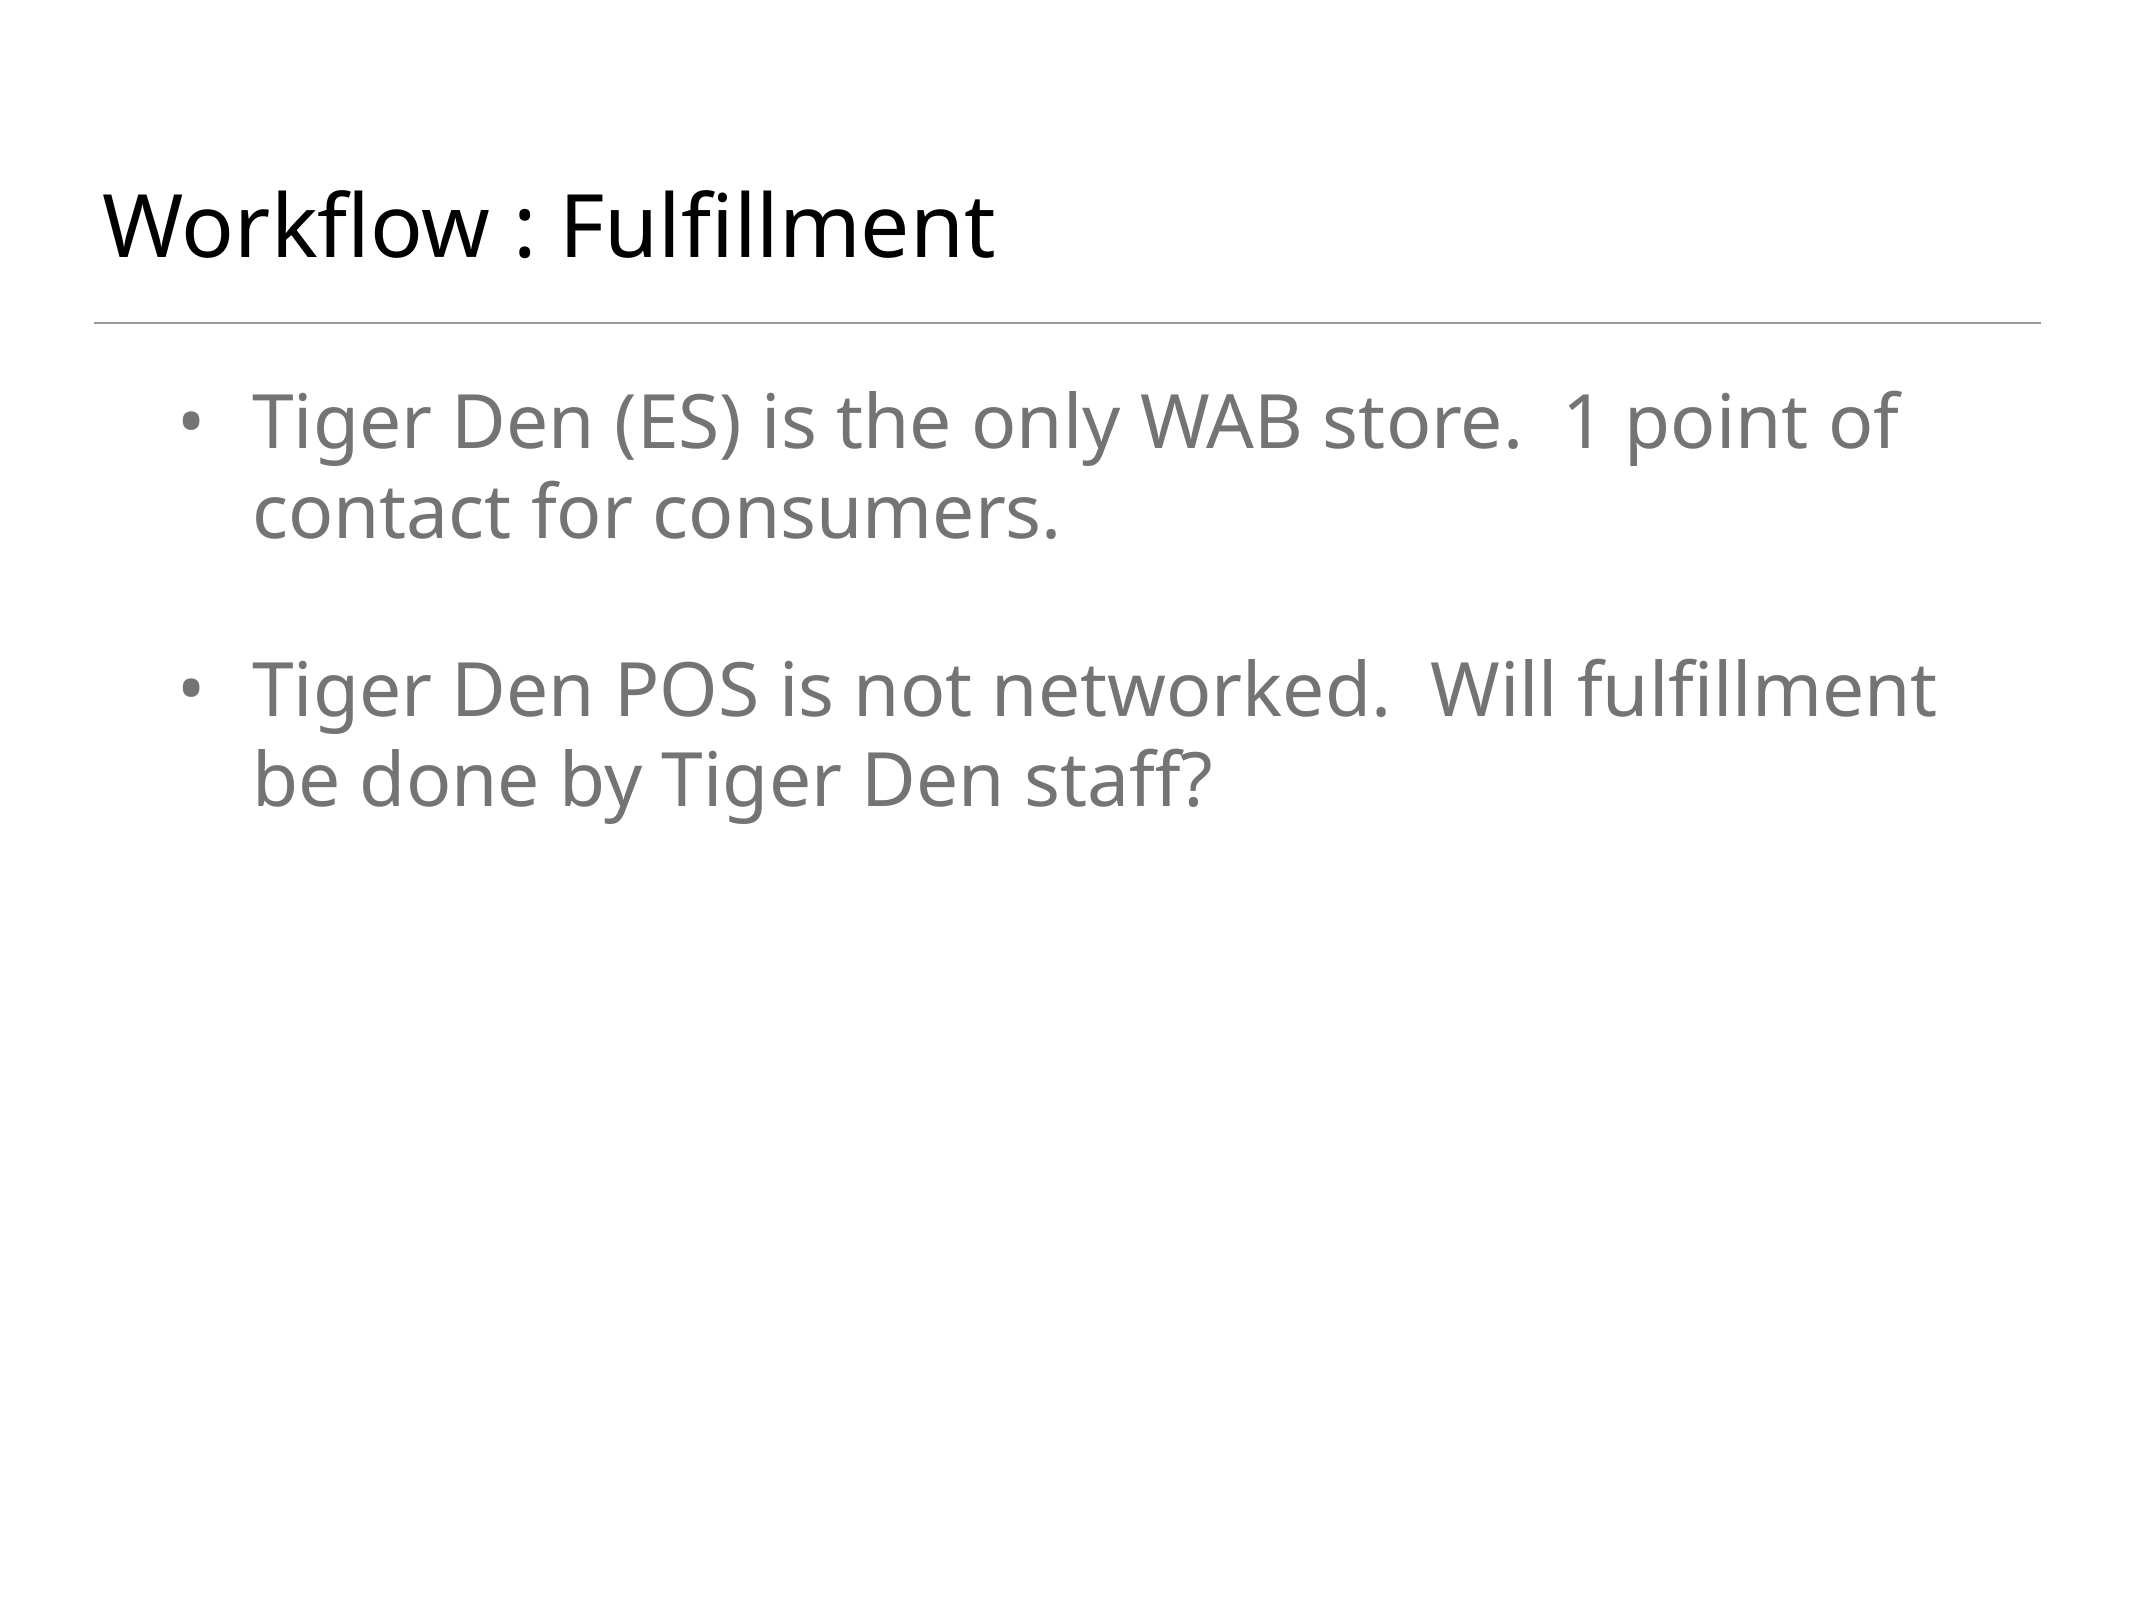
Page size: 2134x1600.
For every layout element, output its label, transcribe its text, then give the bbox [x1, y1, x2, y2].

list Tiger Den (ES) is the only WAB store. 1 point of contact for consumers. Tiger Den POS is not networked. Will fulfillment be done by Tiger Den staff? [93, 365, 2041, 1460]
title Workflow : Fulfillment [93, 53, 2041, 284]
